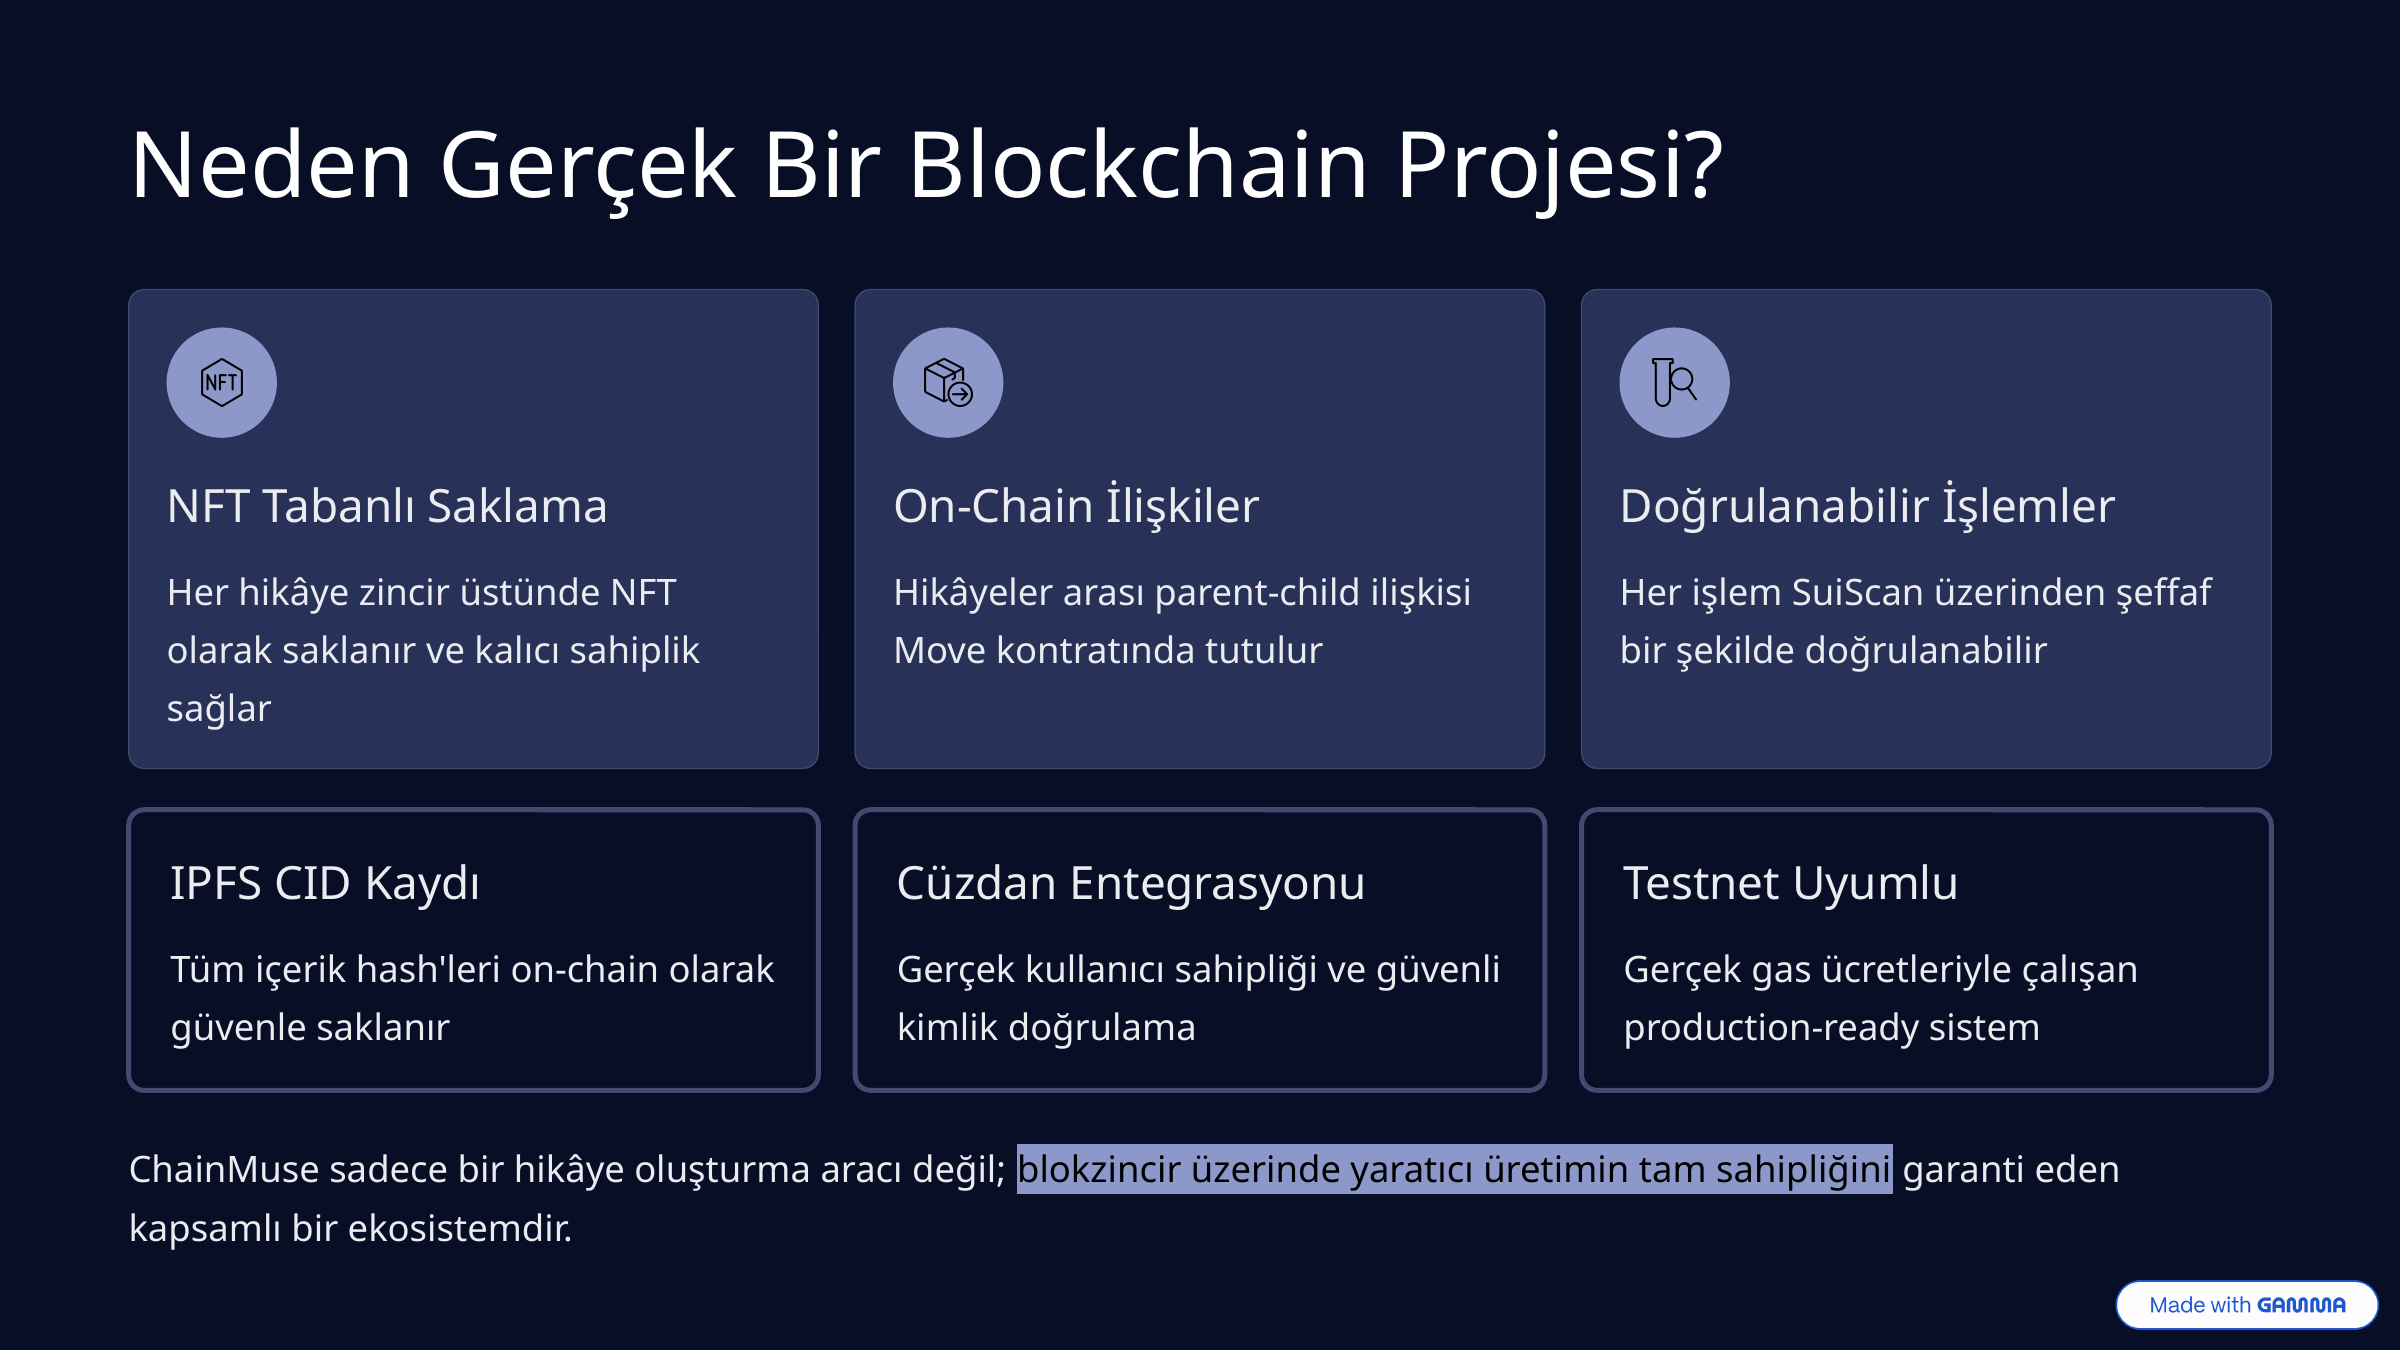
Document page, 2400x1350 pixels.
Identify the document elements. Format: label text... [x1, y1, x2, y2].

text_box Gerçek gas ücretleriyle çalışan production-ready sistem [1623, 931, 2230, 1049]
text_box Hikâyeler arası parent-child ilişkisi Move kontratında tutulur [893, 553, 1507, 672]
text_box Cüzdan Entegrasyonu [896, 851, 1377, 909]
text_box [1581, 289, 2272, 769]
text_box Tüm içerik hash'leri on-chain olarak güvenle saklanır [170, 931, 777, 1049]
text_box Doğrulanabilir İşlemler [1619, 474, 2137, 532]
text_box On-Chain İlişkiler [893, 474, 1353, 532]
text_box Testnet Uyumlu [1623, 851, 2083, 909]
picture [1649, 357, 1700, 408]
text_box Her işlem SuiScan üzerinden şeffaf bir şekilde doğrulanabilir [1619, 553, 2234, 672]
text_box [1581, 809, 2272, 1091]
text_box [1619, 327, 1730, 438]
text_box [128, 289, 819, 769]
text_box [855, 809, 1545, 1091]
text_box [166, 327, 277, 438]
text_box Gerçek kullanıcı sahipliği ve güvenli kimlik doğrulama [896, 931, 1504, 1049]
picture [196, 357, 247, 408]
text_box ChainMuse sadece bir hikâye oluşturma aracı değil; blokzincir üzerinde yaratıcı üretimin tam sahipliğini garanti eden kapsamlı bir ekosistemdir. [128, 1131, 2272, 1250]
text_box [128, 809, 819, 1091]
text_box Neden Gerçek Bir Blockchain Projesi? [128, 101, 1788, 216]
text_box NFT Tabanlı Saklama [166, 474, 636, 532]
text_box Her hikâye zincir üstünde NFT olarak saklanır ve kalıcı sahiplik sağlar [166, 554, 781, 731]
text_box IPFS CID Kaydı [170, 851, 630, 909]
picture [923, 357, 974, 408]
text_box [893, 327, 1004, 438]
picture [2106, 1271, 2389, 1339]
text_box [855, 289, 1545, 769]
